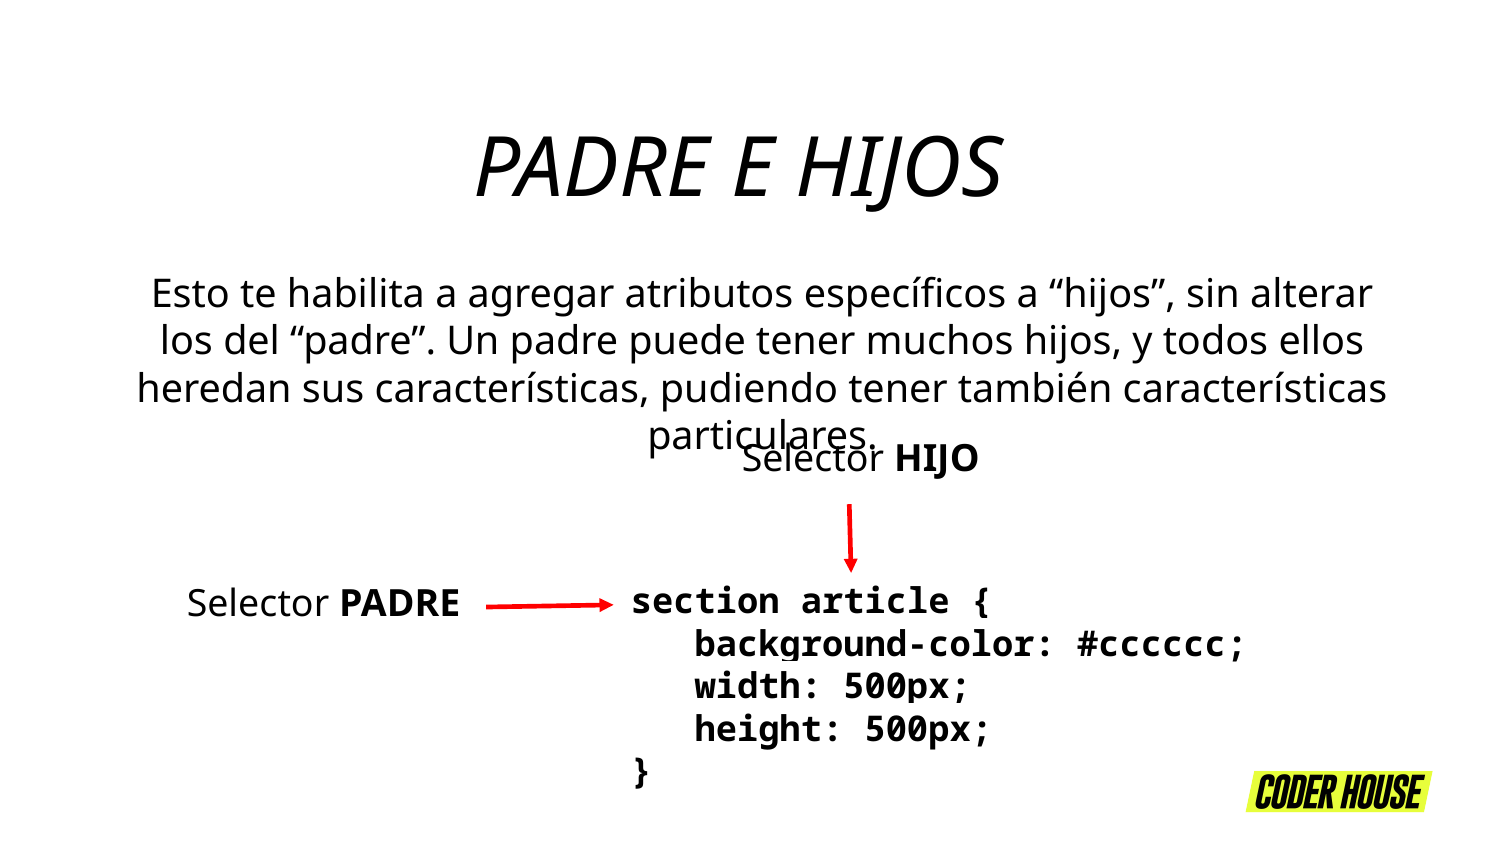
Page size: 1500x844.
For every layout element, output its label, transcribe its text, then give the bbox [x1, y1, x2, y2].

text_box section article { background-color: #cccccc; width: 500px; height: 500px; } [615, 563, 1356, 807]
text_box Selector PADRE [171, 563, 494, 650]
text_box PADRE E HIJOS [238, 83, 1262, 198]
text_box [848, 503, 852, 574]
text_box Esto te habilita a agregar atributos específicos a “hijos”, sin alterar los del “padre”. Un padre puede tener muchos hijos, y todos ellos heredan sus características, pudiendo tener también características particulares. [113, 252, 1412, 404]
text_box Selector HIJO [726, 419, 1049, 506]
picture [1241, 764, 1437, 819]
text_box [485, 604, 614, 608]
